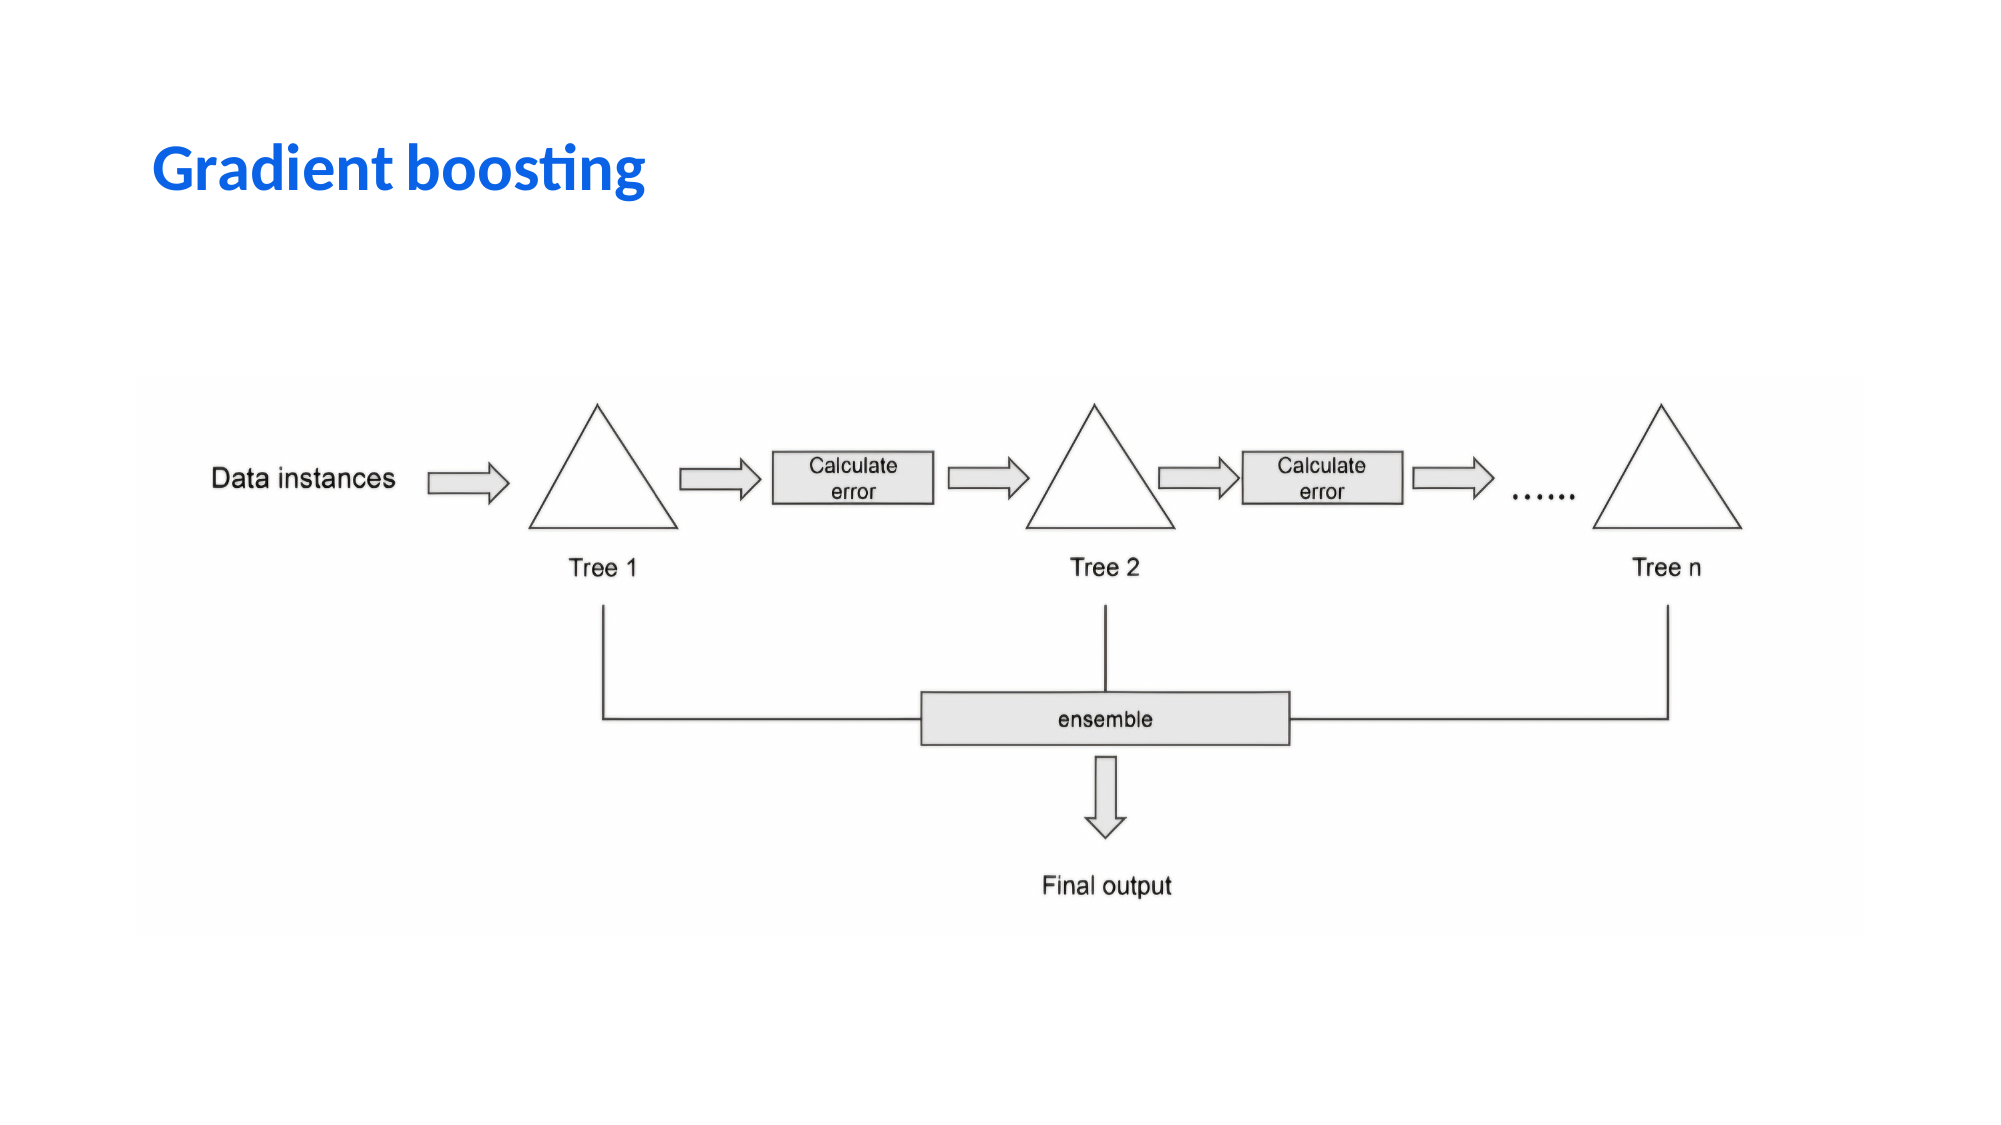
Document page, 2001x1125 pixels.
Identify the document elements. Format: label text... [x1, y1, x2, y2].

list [137, 376, 1863, 937]
title Gradient boosting [137, 59, 1863, 278]
